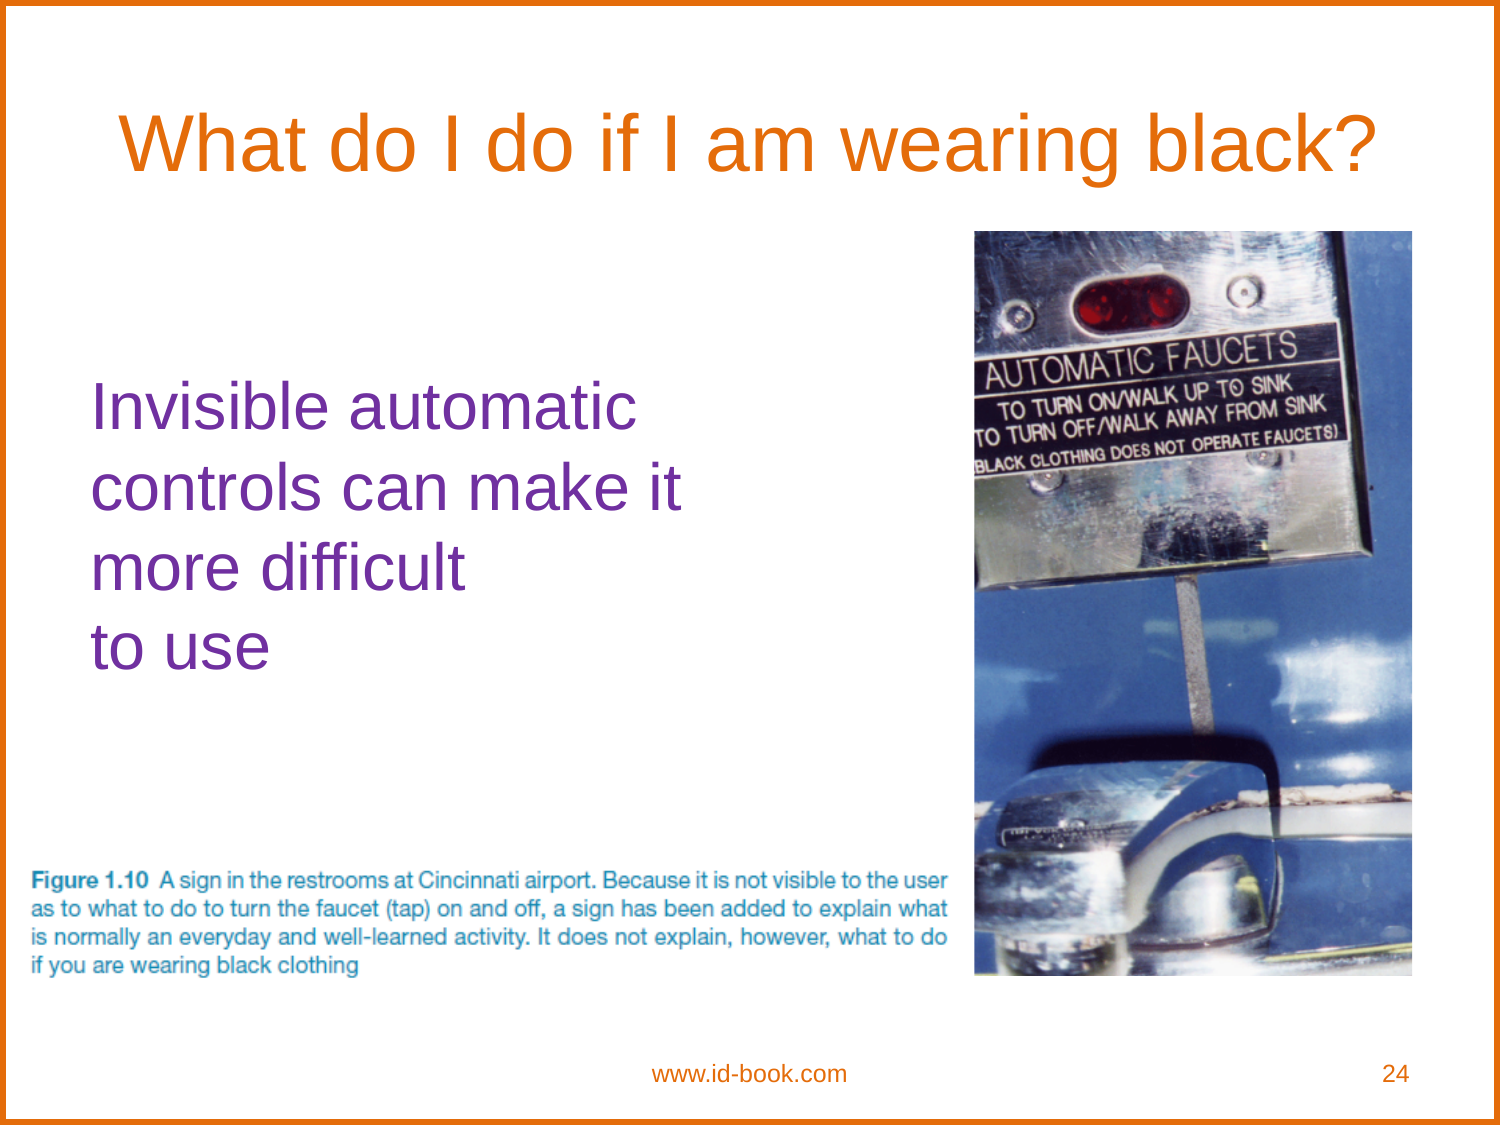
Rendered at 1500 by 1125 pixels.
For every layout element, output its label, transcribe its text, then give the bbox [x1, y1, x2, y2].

footer www.id-book.com [512, 1042, 988, 1103]
slide_number 24 [1074, 1042, 1425, 1103]
title What do I do if I am wearing black? [75, 45, 1425, 233]
list Invisible automatic controls can make it more difficult to use [75, 262, 1425, 1005]
picture [17, 857, 964, 990]
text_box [974, 231, 1413, 977]
